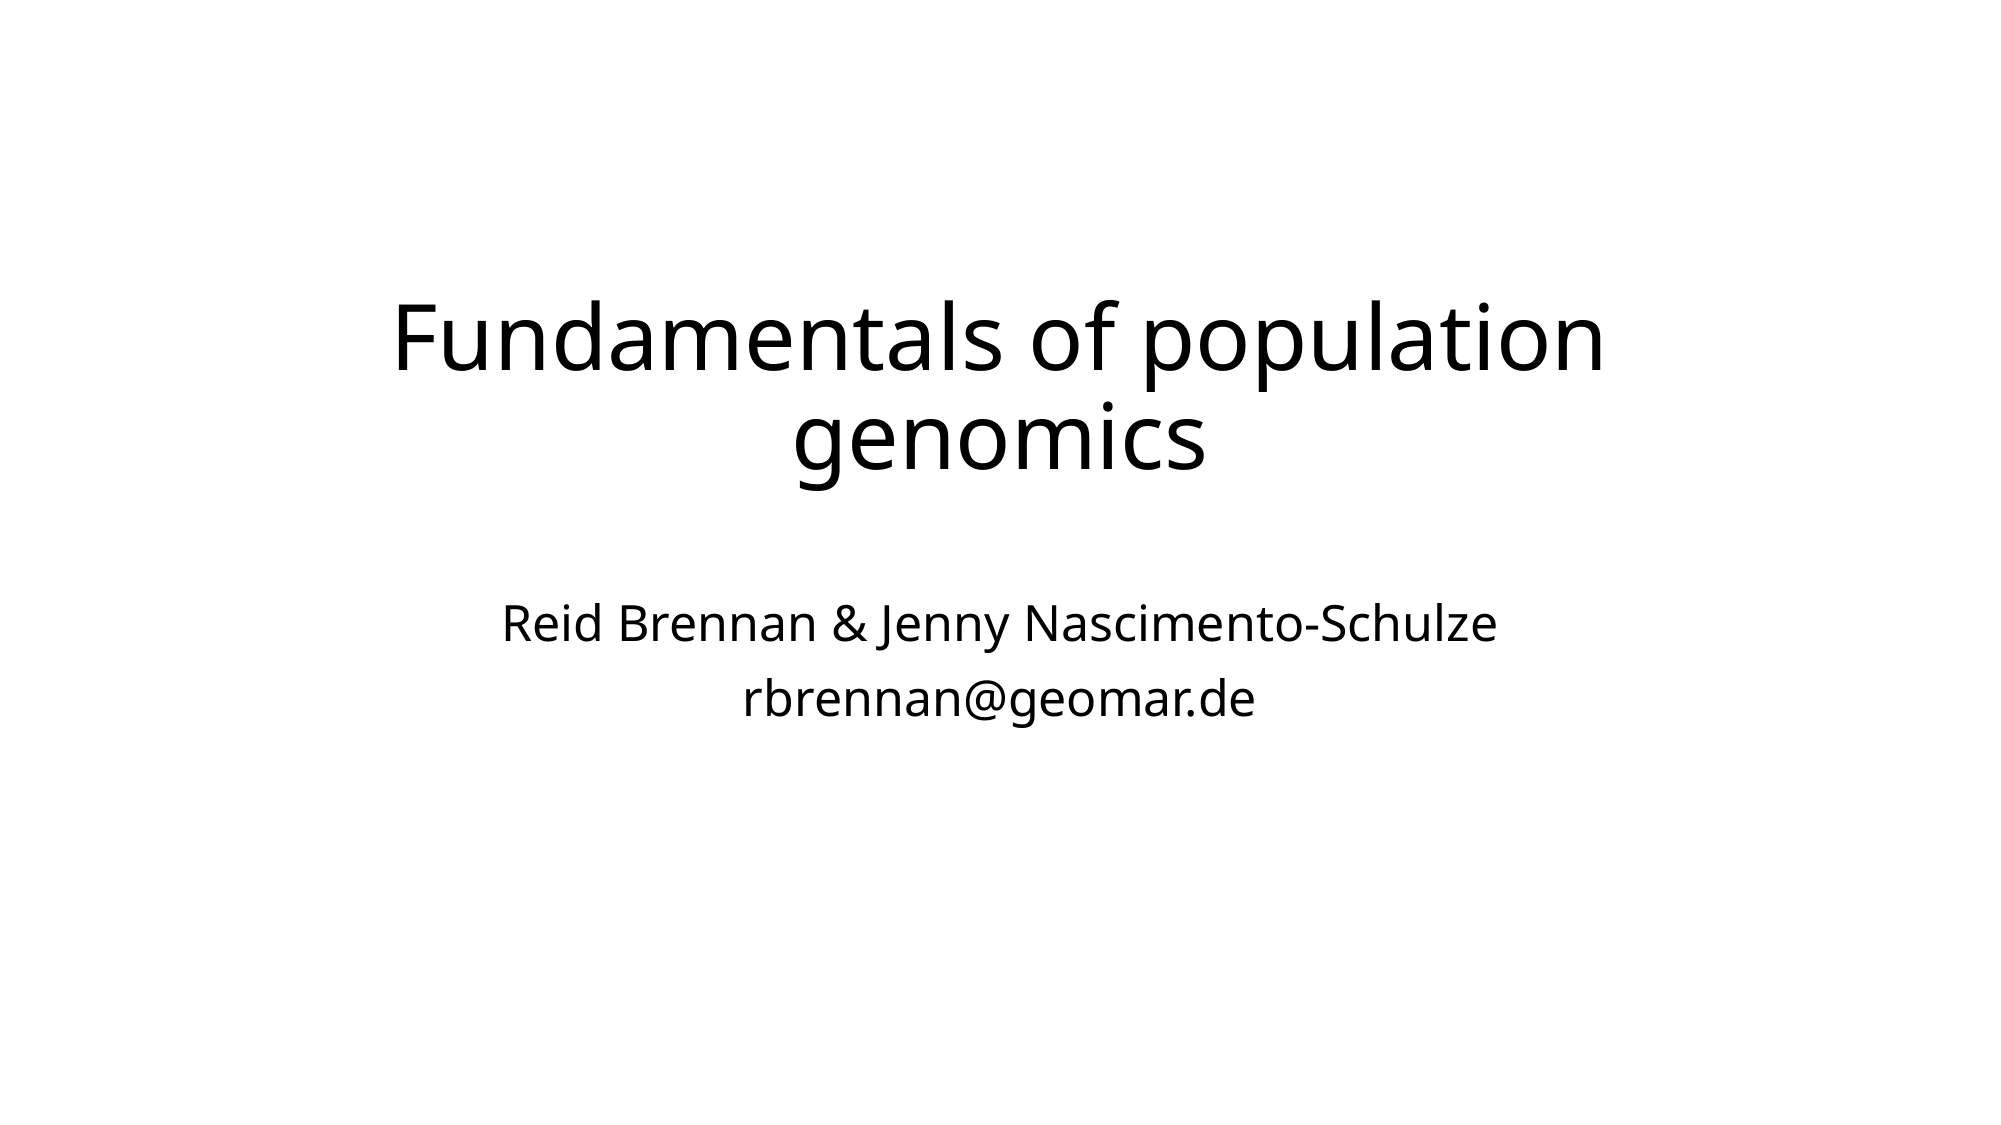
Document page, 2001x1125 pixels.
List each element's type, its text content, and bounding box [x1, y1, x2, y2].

subtitle Reid Brennan & Jenny Nascimento-Schulze rbrennan@geomar.de [249, 590, 1750, 863]
title Fundamentals of population genomics [249, 105, 1750, 498]
